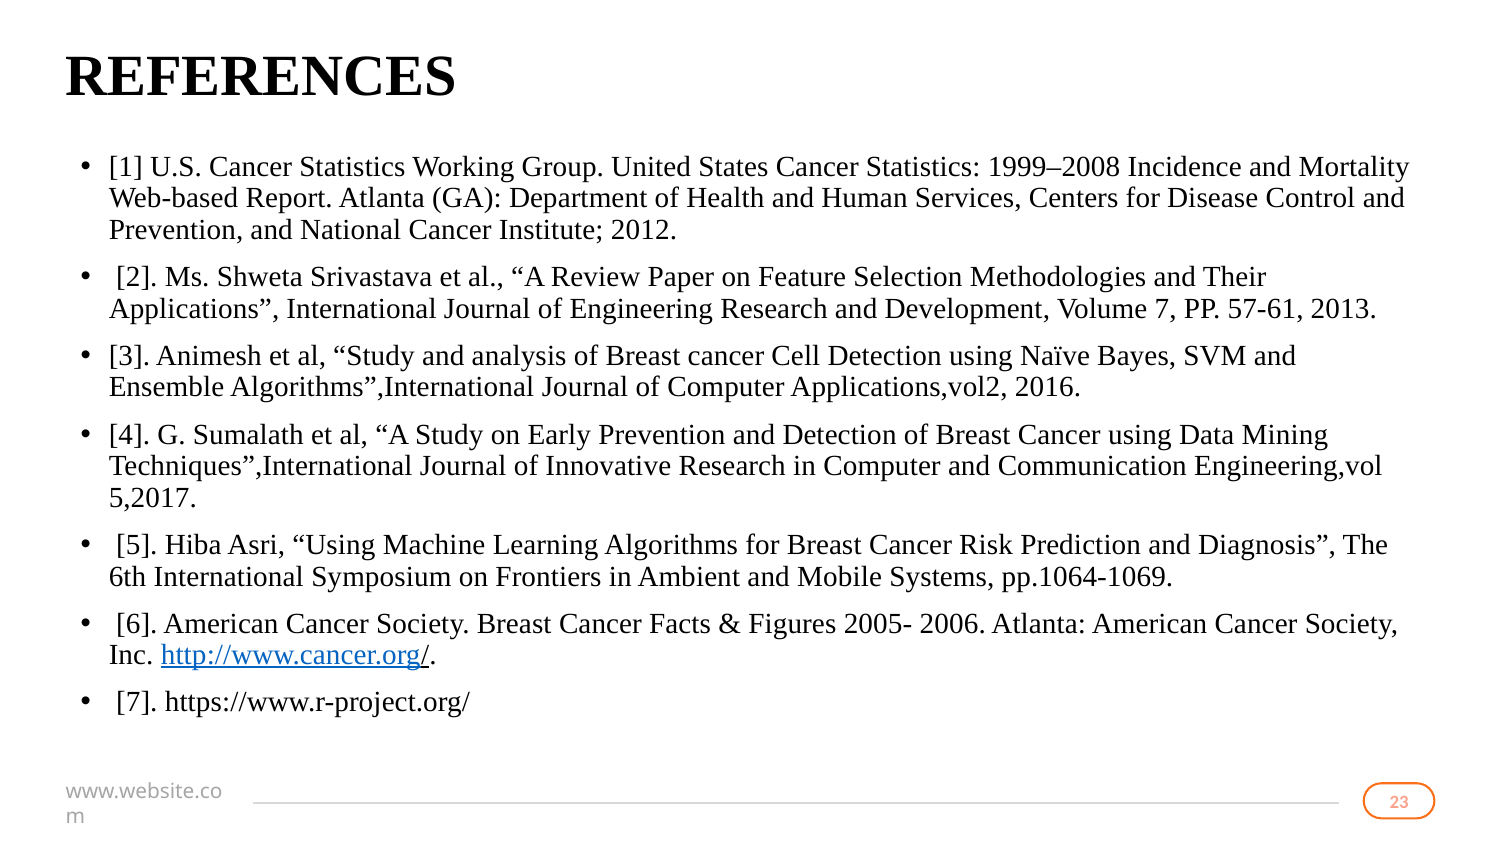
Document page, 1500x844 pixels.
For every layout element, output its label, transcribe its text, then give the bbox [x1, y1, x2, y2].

title REFERENCES [65, 44, 1435, 111]
list [1] U.S. Cancer Statistics Working Group. United States Cancer Statistics: 1999–2008 Incidence and Mortality Web-based Report. Atlanta (GA): Department of Health and Human Services, Centers for Disease Control and Prevention, and National Cancer Institute; 2012. [2]. Ms. Shweta Srivastava et al., “A Review Paper on Feature Selection Methodologies and Their Applications”, International Journal of Engineering Research and Development, Volume 7, PP. 57-61, 2013. [3]. Animesh et al, “Study and analysis of Breast cancer Cell Detection using Naïve Bayes, SVM and Ensemble Algorithms”,International Journal of Computer Applications,vol2, 2016. [4]. G. Sumalath et al, “A Study on Early Prevention and Detection of Breast Cancer using Data Mining Techniques”,International Journal of Innovative Research in Computer and Communication Engineering,vol 5,2017. [5]. Hiba Asri, “Using Machine Learning Algorithms for Breast Cancer Risk Prediction and Diagnosis”, The 6th International Symposium on Frontiers in Ambient and Mobile Systems, pp.1064-1069. [6]. American Cancer Society. Breast Cancer Facts & Figures 2005- 2006. Atlanta: American Cancer Society, Inc. http://www.cancer.org/. [7]. https://www.r-project.org/ [65, 143, 1435, 760]
slide_number 23 [1384, 790, 1414, 812]
